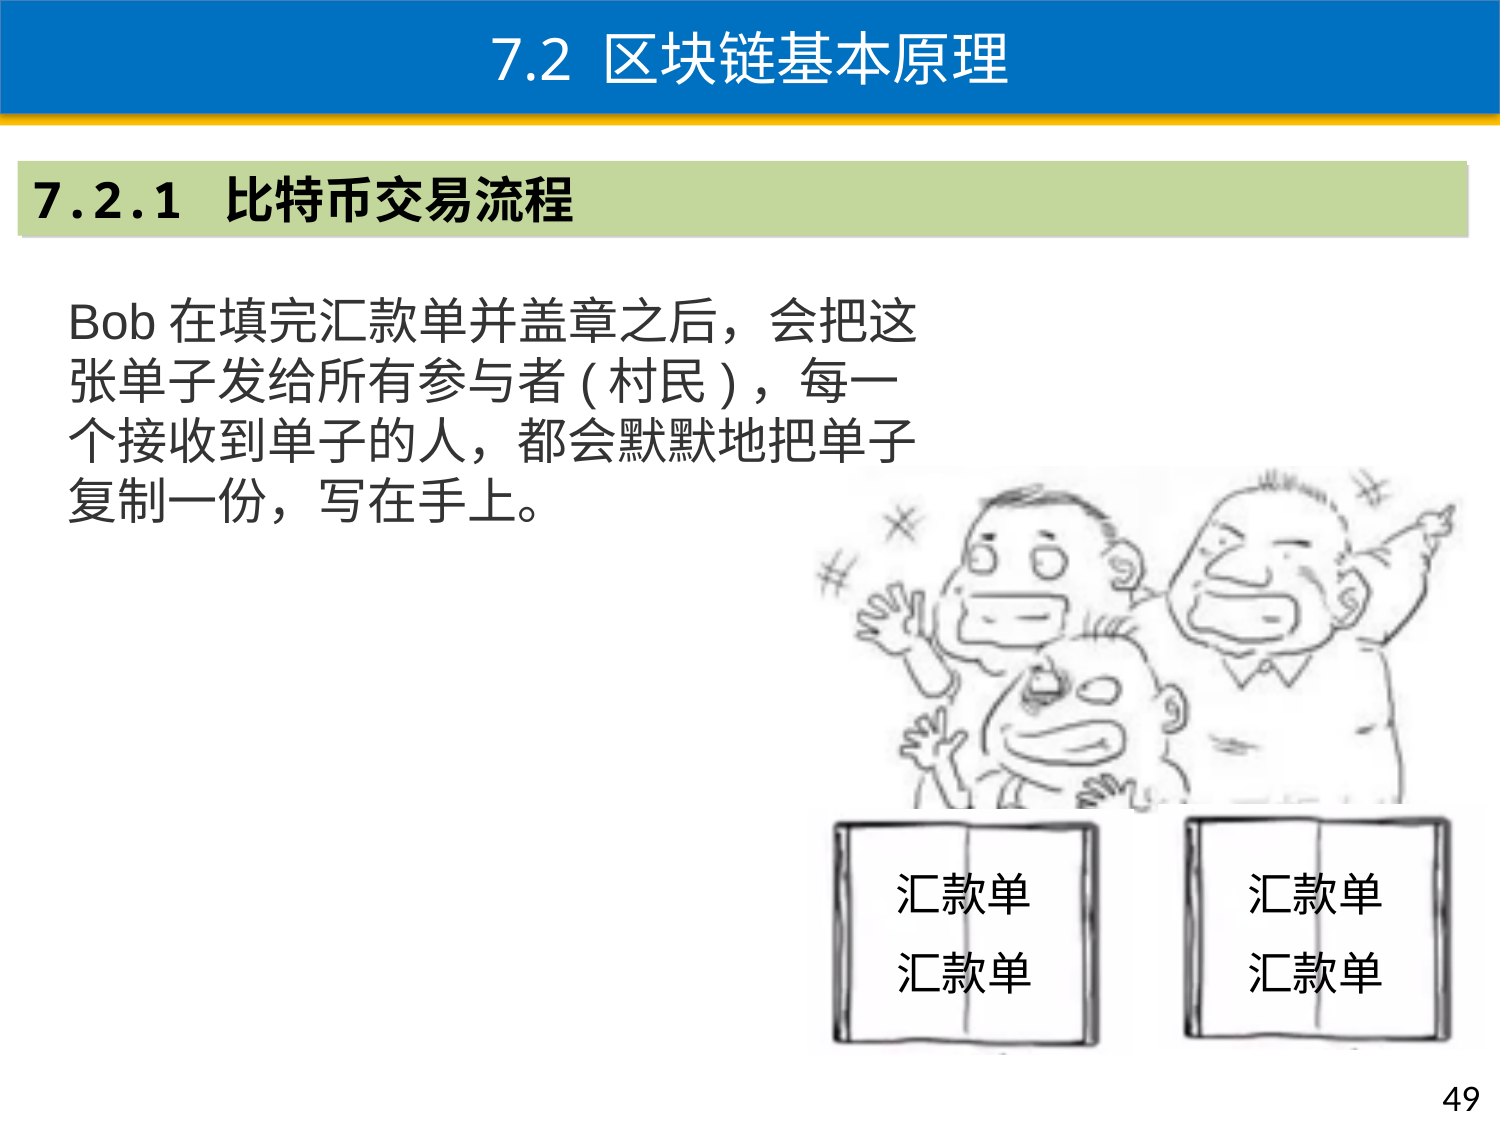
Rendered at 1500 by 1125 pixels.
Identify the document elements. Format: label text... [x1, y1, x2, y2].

text_box 7.2.1 比特币交易流程 [17, 160, 1467, 236]
text_box 7.2 区块链基本原理 [0, 0, 1500, 114]
text_box Bob在填完汇款单并盖章之后，会把这张单子发给所有参与者(村民)，每一个接收到单子的人，都会默默地把单子复制一份，写在手上。 [53, 281, 951, 537]
picture [782, 466, 1500, 1055]
text_box 49 [1427, 1066, 1499, 1125]
